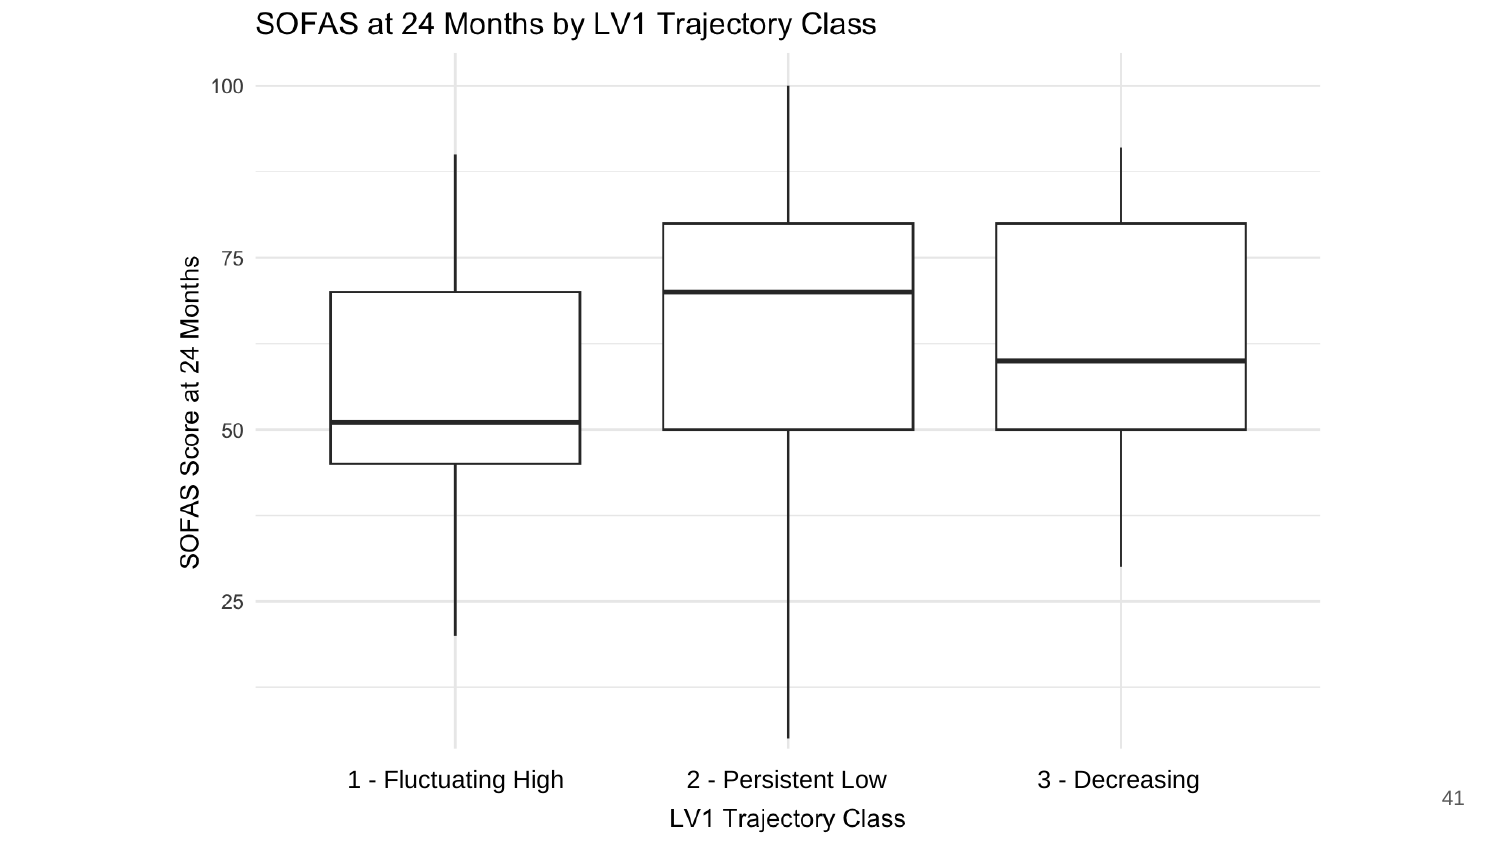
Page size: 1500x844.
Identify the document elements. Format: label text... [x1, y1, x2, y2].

slide_number ‹#› [1389, 764, 1480, 830]
picture [167, 0, 1333, 844]
